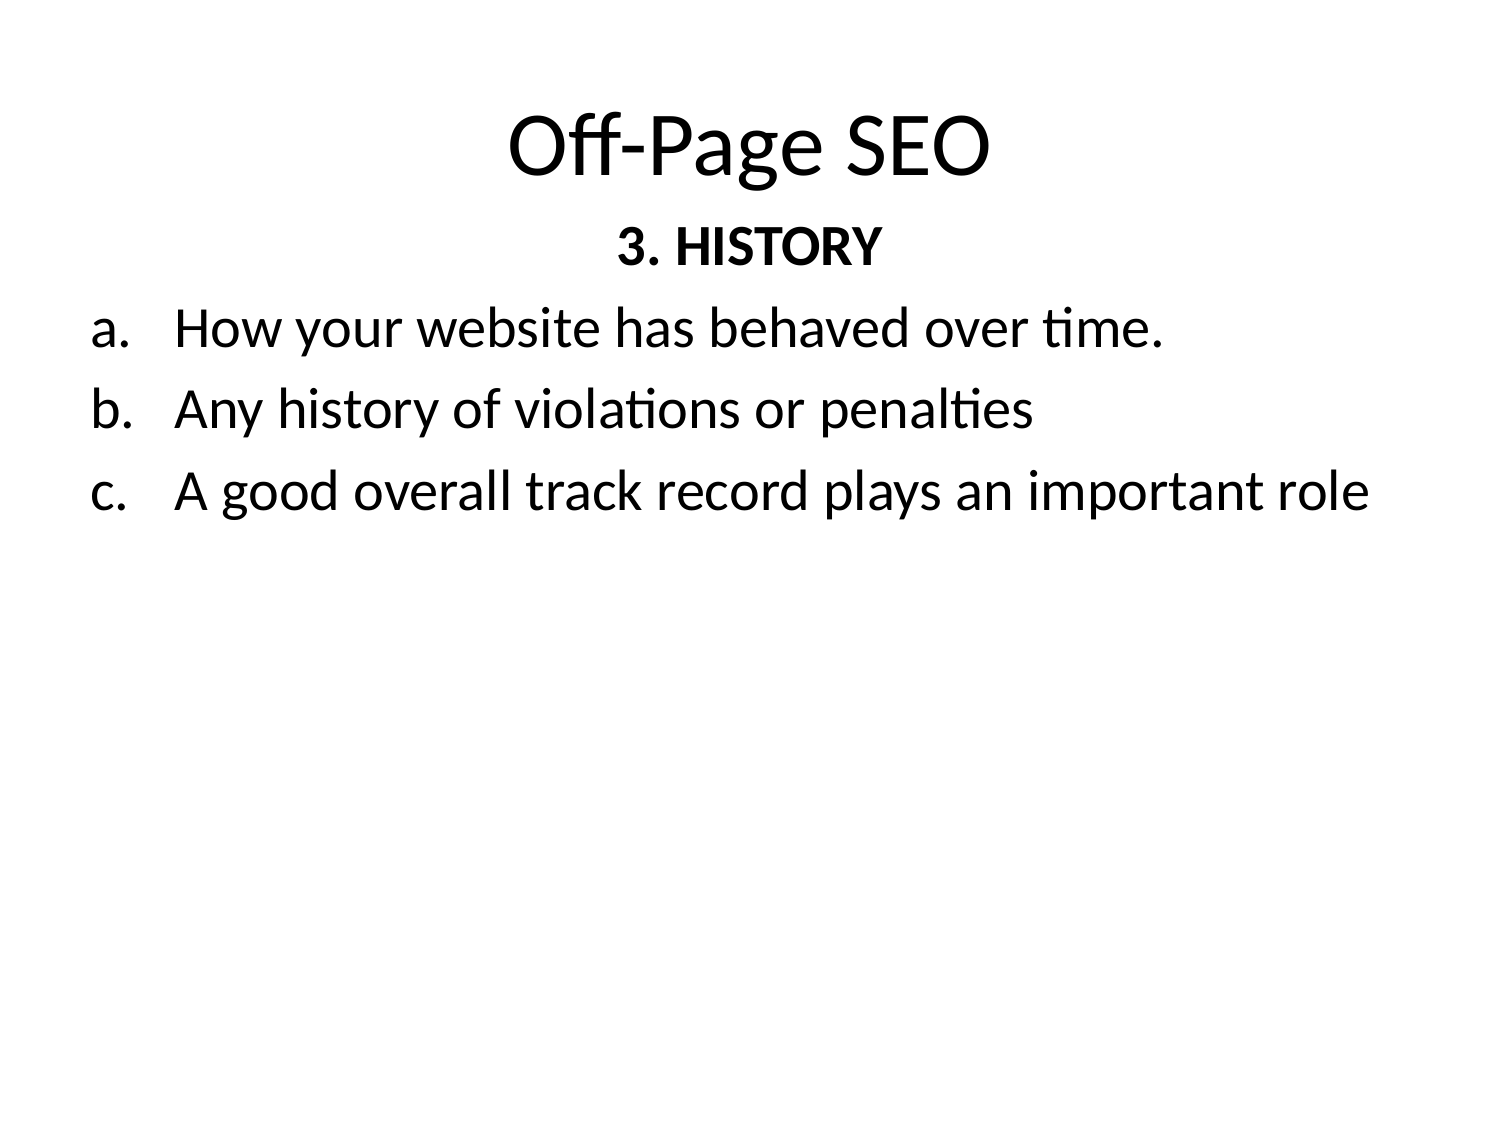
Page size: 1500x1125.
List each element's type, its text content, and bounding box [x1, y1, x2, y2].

title Off-Page SEO [75, 45, 1425, 200]
list 3. HISTORY How your website has behaved over time. Any history of violations or penalties A good overall track record plays an important role [75, 200, 1425, 1005]
